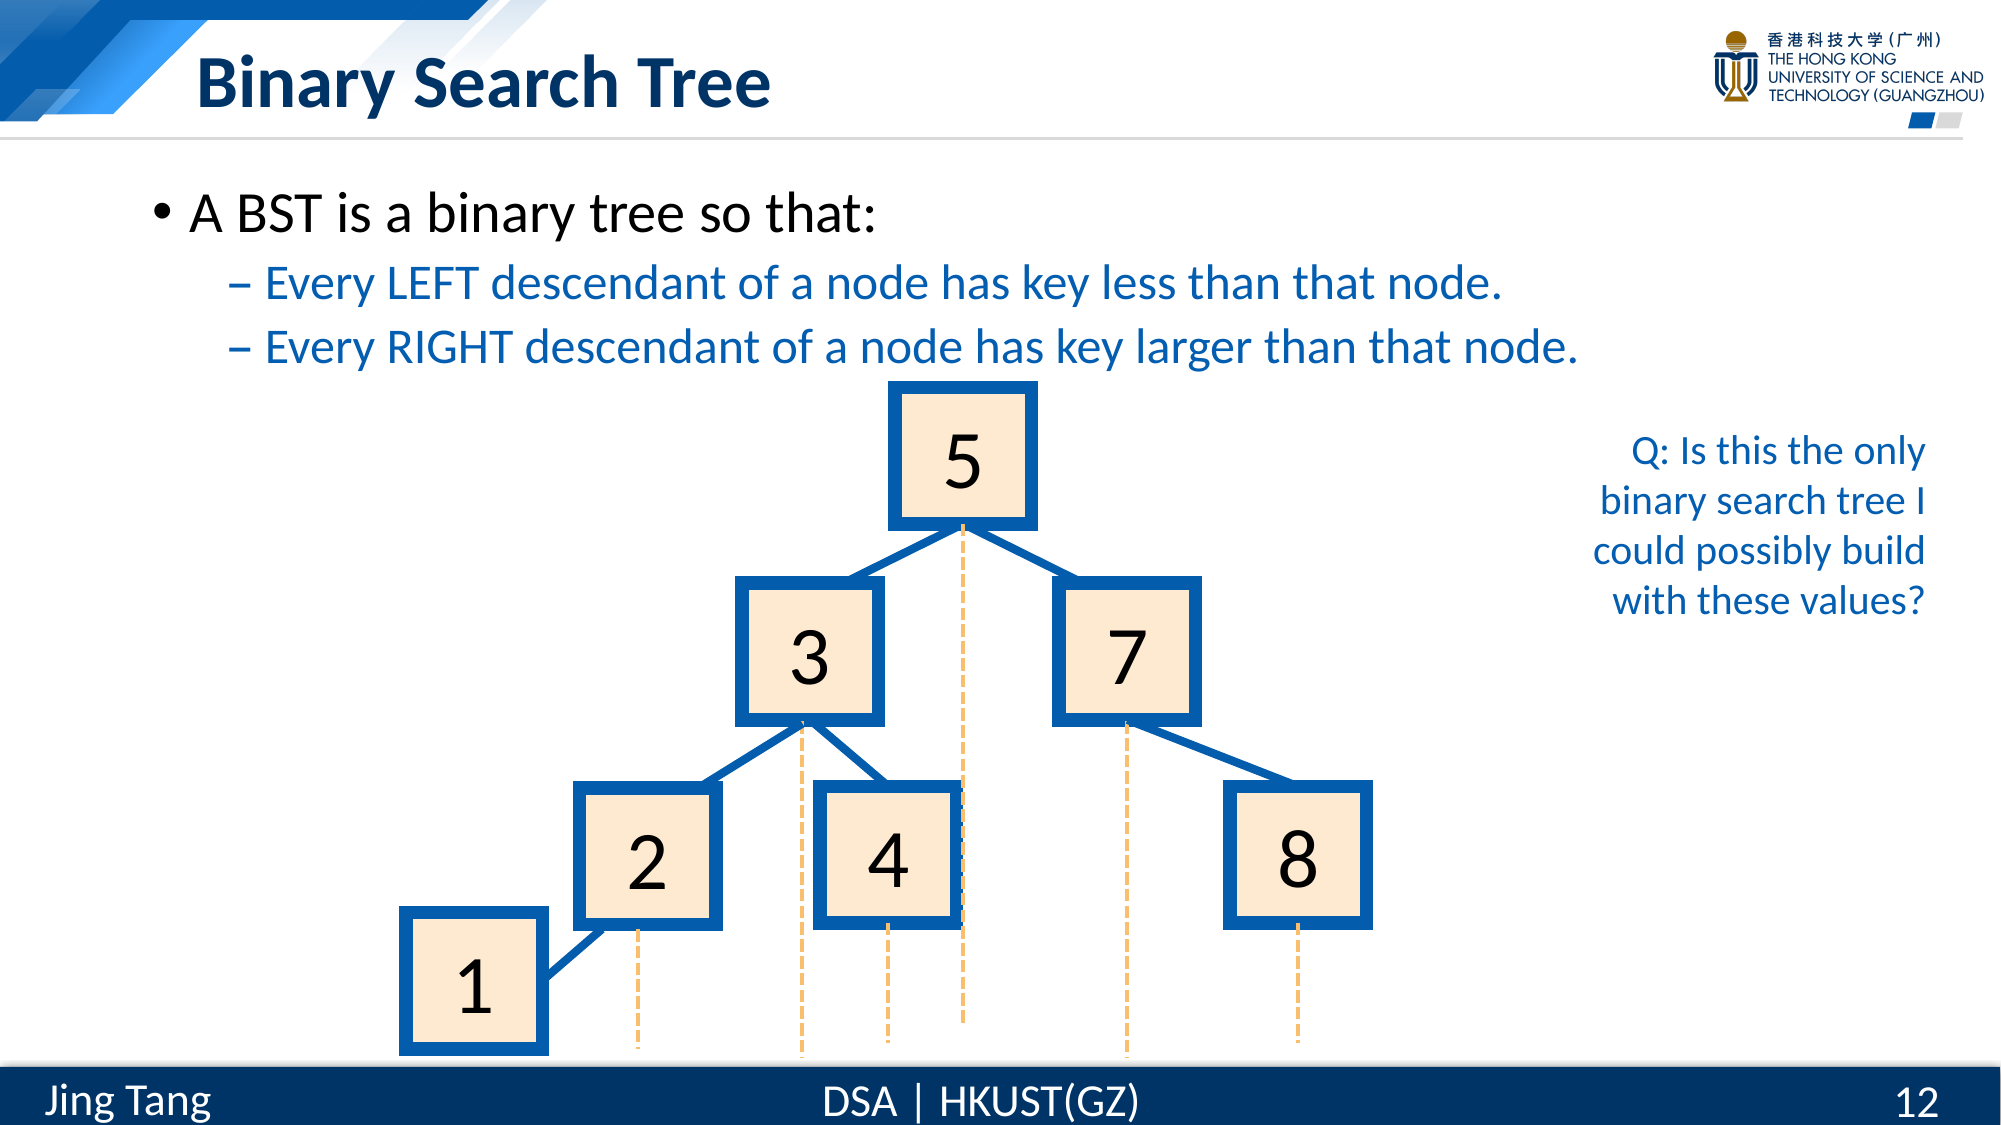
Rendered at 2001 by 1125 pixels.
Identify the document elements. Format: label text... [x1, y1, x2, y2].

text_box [701, 723, 803, 787]
text_box Q: Is this the only binary search tree I could possibly build with these values? [1514, 415, 1941, 631]
text_box 7 [1058, 582, 1197, 721]
title Binary Search Tree [181, 25, 1714, 130]
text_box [542, 929, 602, 981]
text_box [843, 523, 963, 584]
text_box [810, 719, 889, 787]
text_box 4 [819, 785, 958, 924]
slide_number 12 [1878, 1068, 2000, 1125]
picture [1714, 31, 1984, 102]
text_box 8 [1229, 785, 1367, 924]
text_box 1 [405, 911, 543, 1050]
text_box 5 [894, 386, 1032, 523]
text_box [1127, 719, 1298, 787]
text_box 3 [741, 582, 879, 721]
list A BST is a binary tree so that: Every LEFT descendant of a node has key less than that node. Every RIGHT descendant of a node has key larger than that node. [137, 175, 1863, 943]
text_box 2 [579, 787, 717, 926]
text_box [964, 523, 1083, 584]
